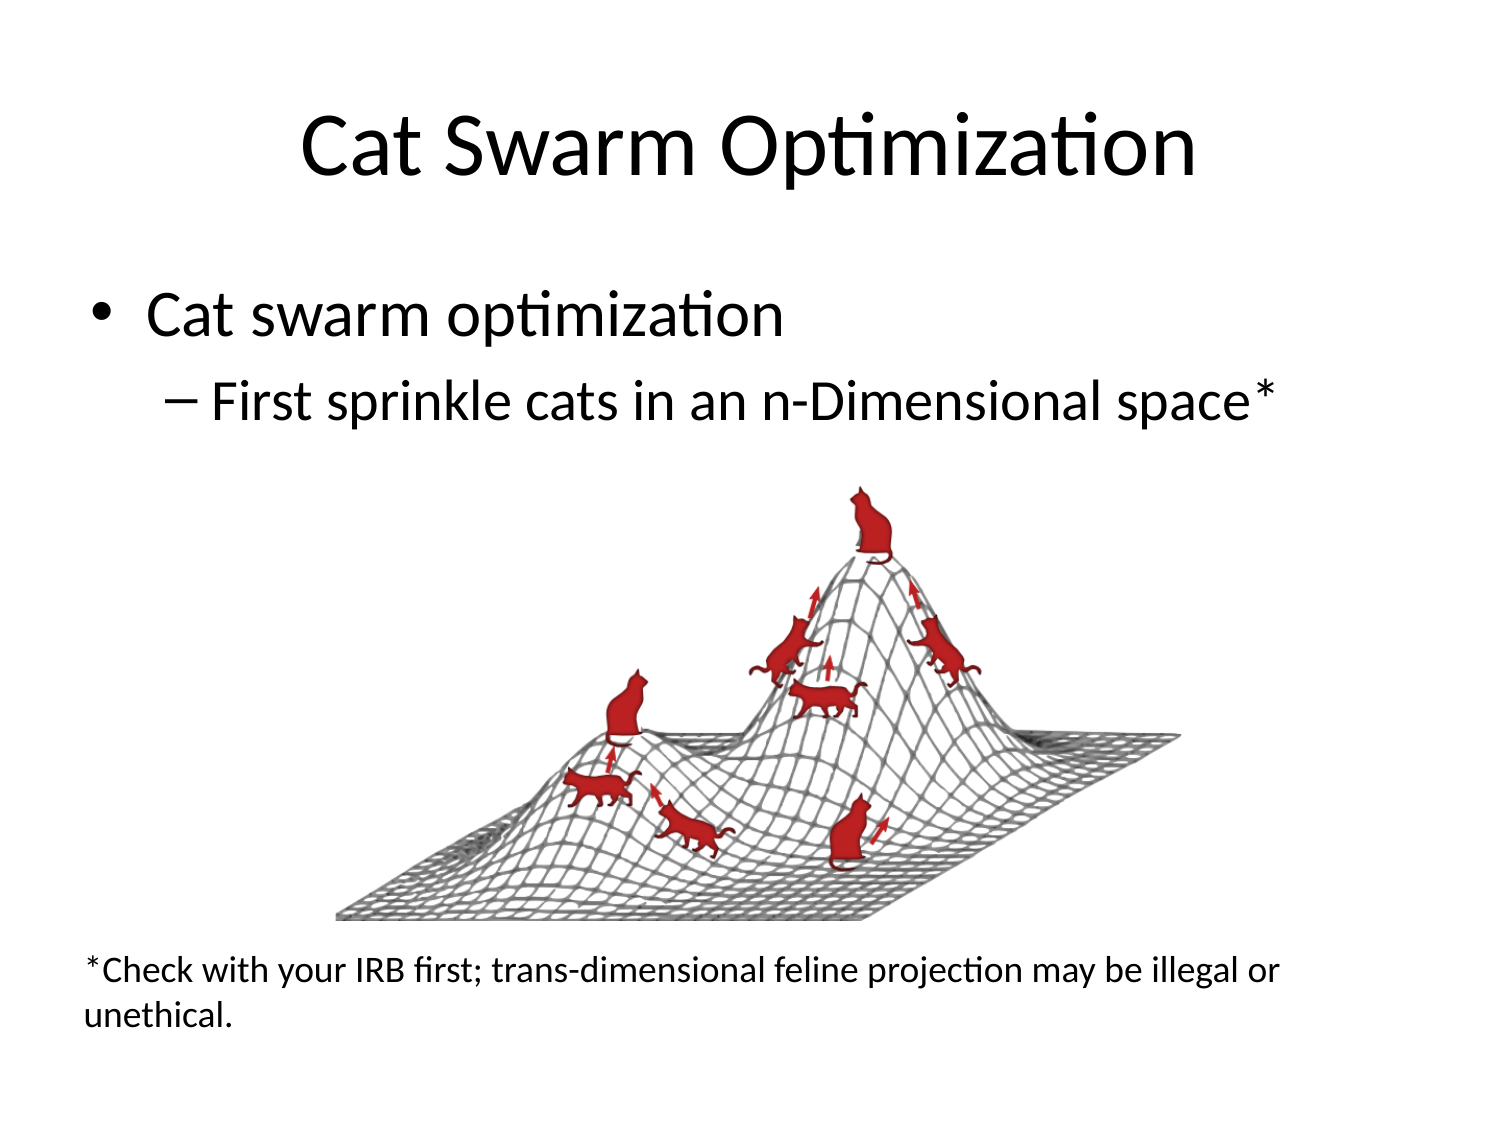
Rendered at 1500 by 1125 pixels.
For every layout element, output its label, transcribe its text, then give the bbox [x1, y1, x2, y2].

picture [335, 439, 1182, 921]
title Cat Swarm Optimization [75, 45, 1425, 233]
list Cat swarm optimization First sprinkle cats in an n-Dimensional space* [75, 262, 1425, 937]
text_box *Check with your IRB first; trans-dimensional feline projection may be illegal or unethical. [68, 937, 1432, 1043]
